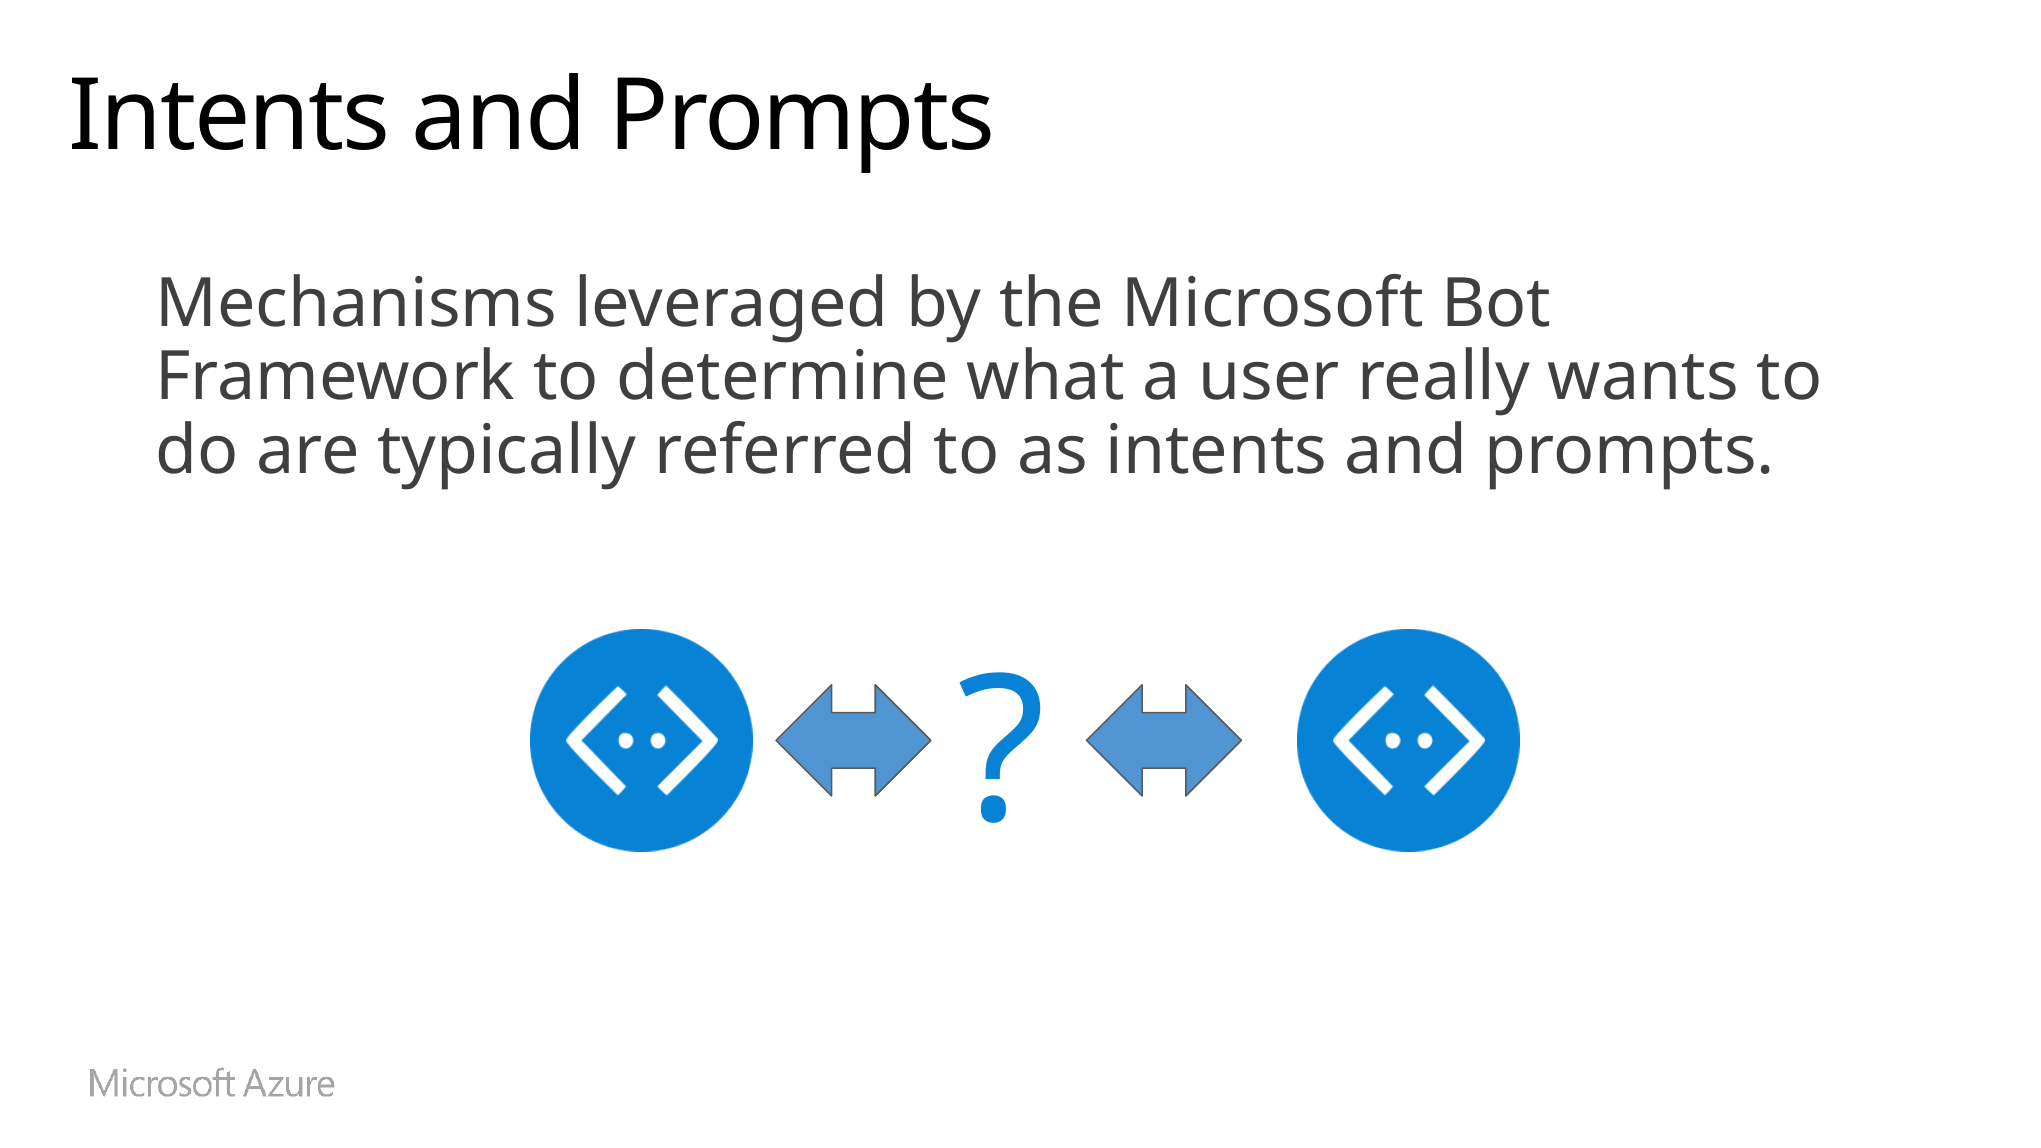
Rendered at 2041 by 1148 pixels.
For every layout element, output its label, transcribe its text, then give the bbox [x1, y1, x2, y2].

title Intents and Prompts [45, 48, 1996, 199]
text_box [775, 684, 932, 797]
picture [1297, 629, 1520, 852]
picture [530, 629, 753, 852]
text_box ? [908, 609, 1096, 870]
text_box [1085, 684, 1242, 797]
text_box Mechanisms leveraged by the Microsoft Bot Framework to determine what a user really wants to do are typically referred to as intents and prompts. [140, 260, 1925, 496]
